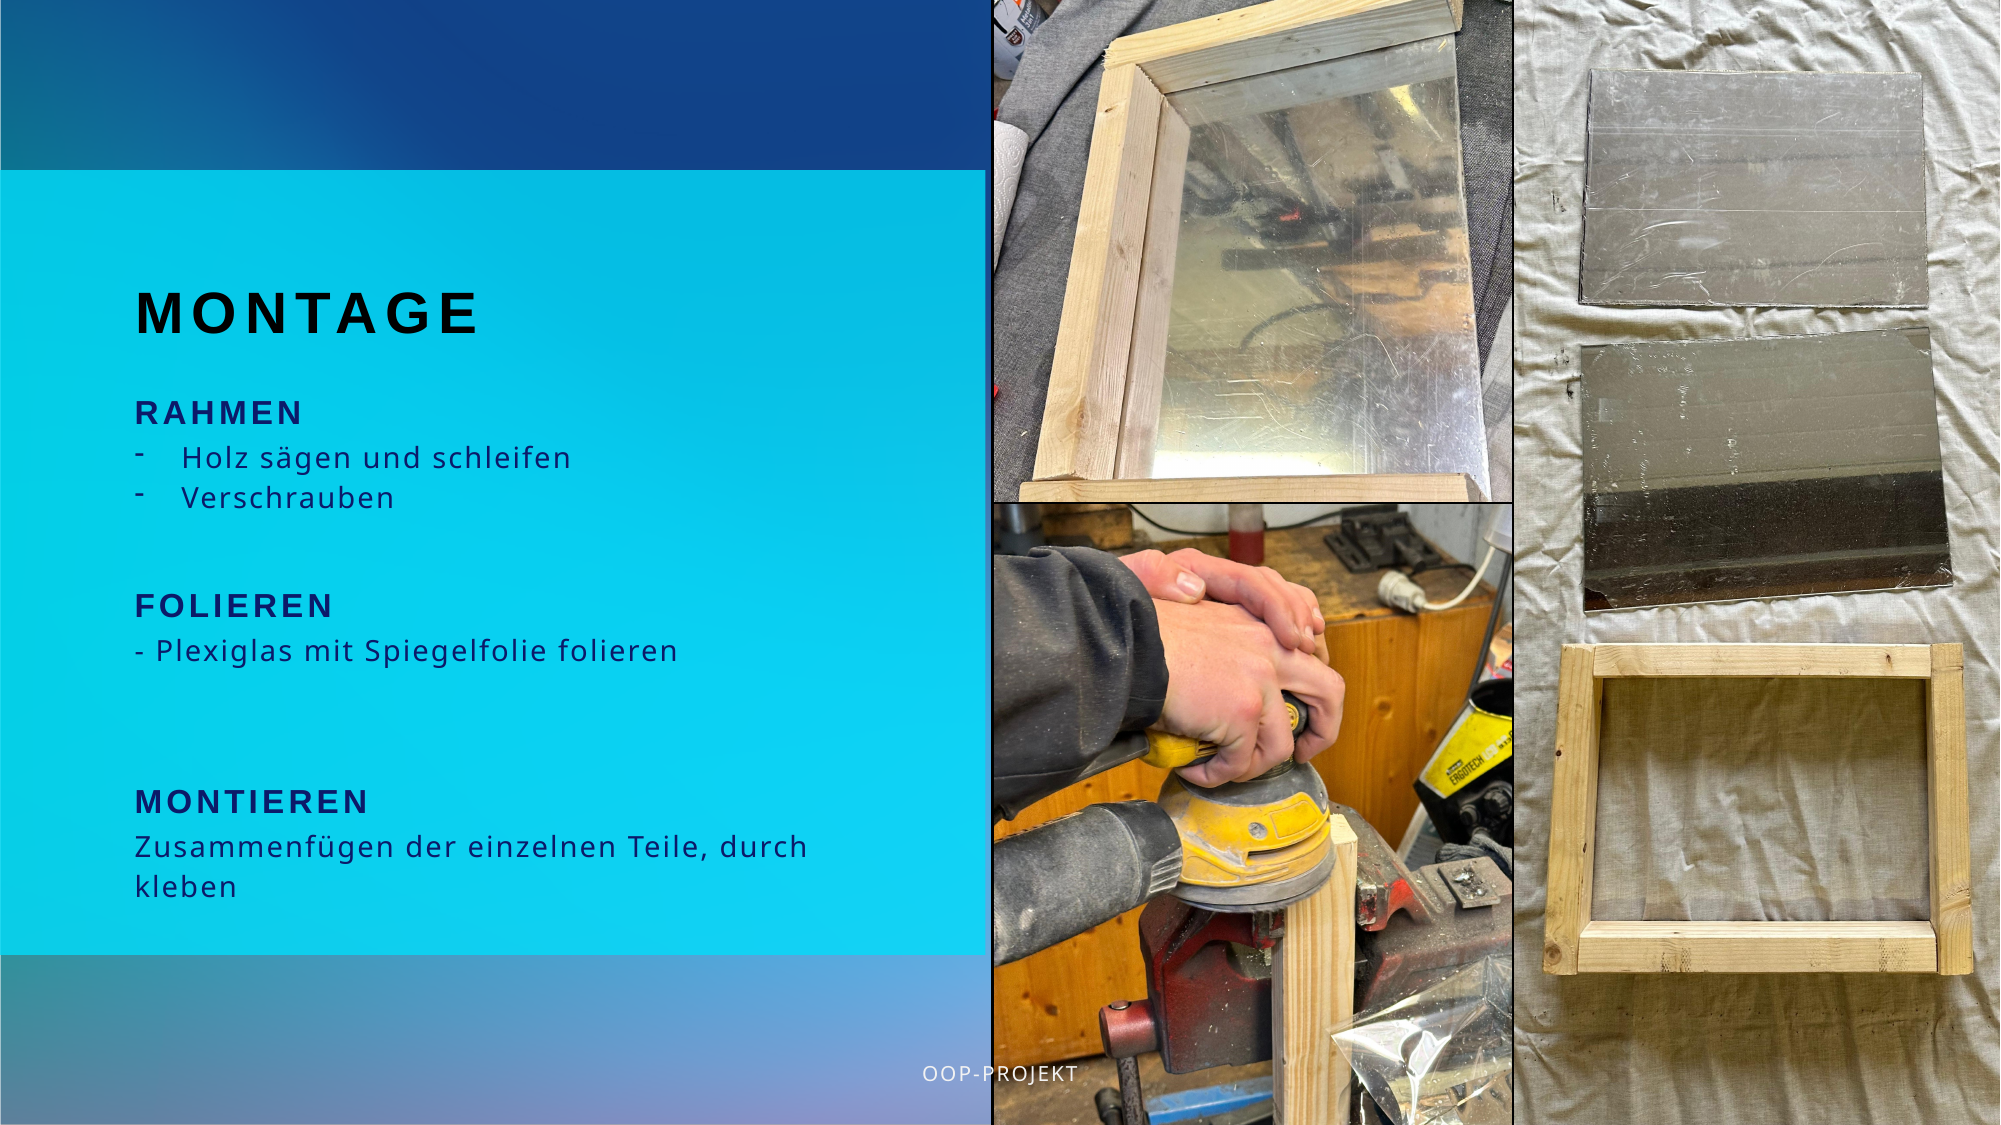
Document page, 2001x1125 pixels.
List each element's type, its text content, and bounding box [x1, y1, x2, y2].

picture [0, 0, 991, 1125]
list Rahmen [119, 388, 903, 427]
list - Plexiglas mit Spiegelfolie folieren [119, 620, 903, 752]
picture [993, 0, 2000, 1125]
title Montage [0, 170, 986, 955]
list Holz sägen und schleifen Verschrauben [119, 427, 903, 559]
list Folieren [119, 581, 903, 620]
footer OOP-Projekt [662, 1042, 993, 1103]
list Zusammenfügen der einzelnen Teile, durch kleben [119, 816, 903, 906]
list Montieren​ [119, 777, 903, 816]
